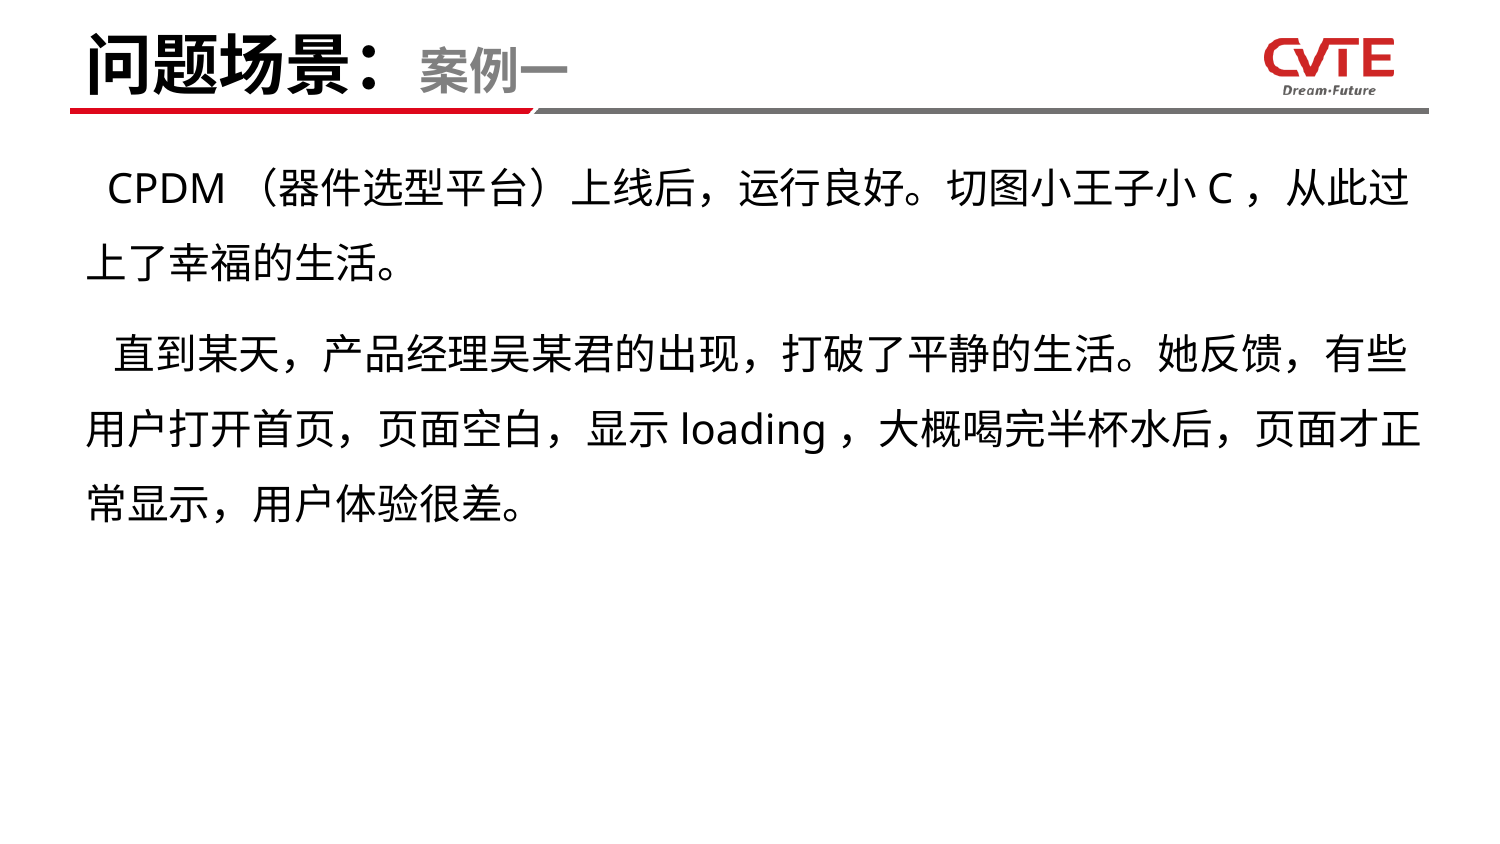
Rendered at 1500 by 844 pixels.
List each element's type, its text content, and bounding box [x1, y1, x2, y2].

list CPDM（器件选型平台）上线后，运行良好。切图小王子小C，从此过上了幸福的生活。 直到某天，产品经理吴某君的出现，打破了平静的生活。她反馈，有些用户打开首页，页面空白，显示loading，大概喝完半杯水后，页面才正常显示，用户体验很差。 [70, 129, 1446, 587]
picture [1264, 38, 1394, 95]
picture [70, 108, 1429, 114]
title 问题场景：案例一 [70, 24, 1247, 111]
